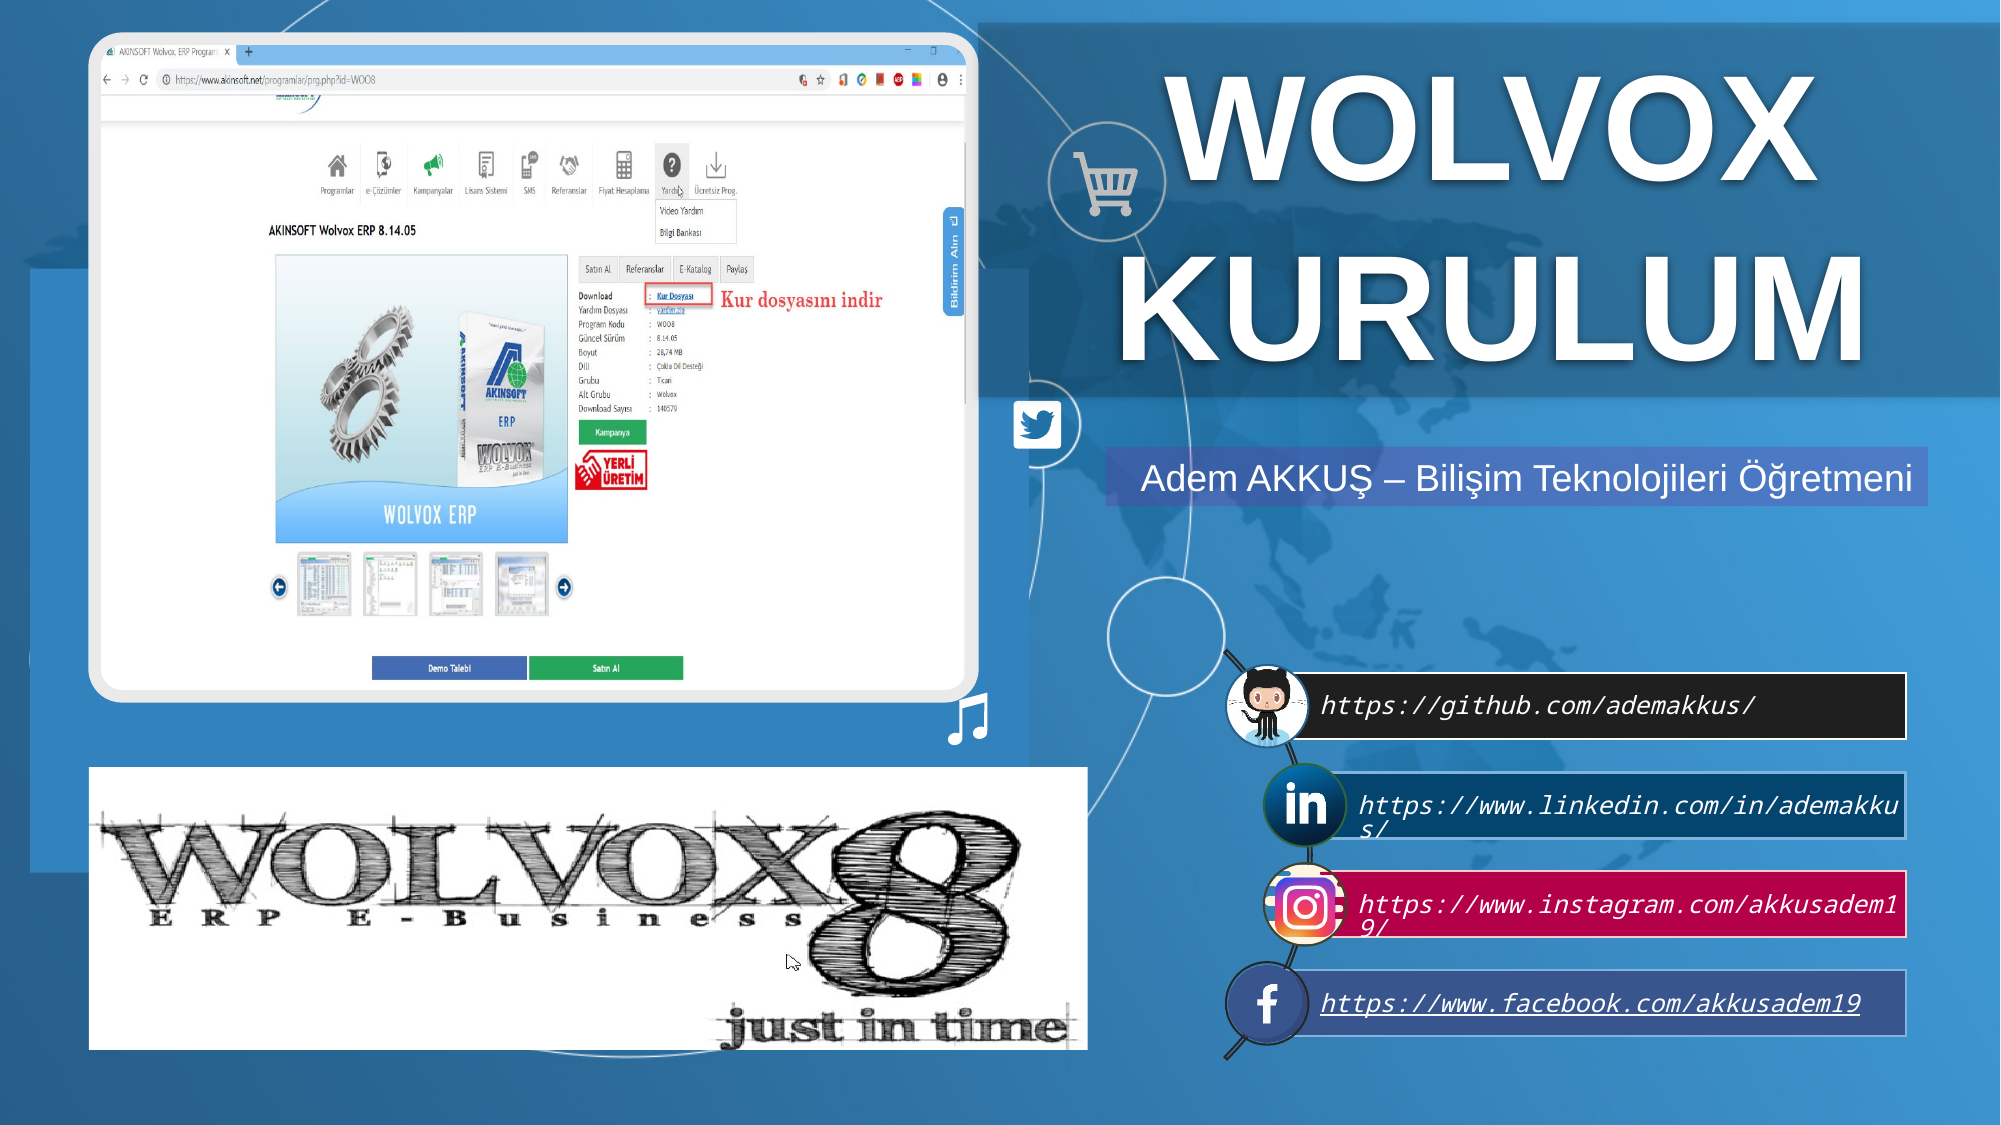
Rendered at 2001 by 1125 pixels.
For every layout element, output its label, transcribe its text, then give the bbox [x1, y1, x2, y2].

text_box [1218, 640, 1912, 1070]
picture [0, 0, 2001, 1125]
text_box [29, 267, 1030, 874]
text_box [1012, 409, 1063, 450]
text_box Adem AKKUŞ – Bilişim Teknolojileri Öğretmeni [1105, 446, 1928, 507]
text_box [946, 691, 989, 747]
text_box WOLVOX KURULUM [978, 22, 2000, 398]
